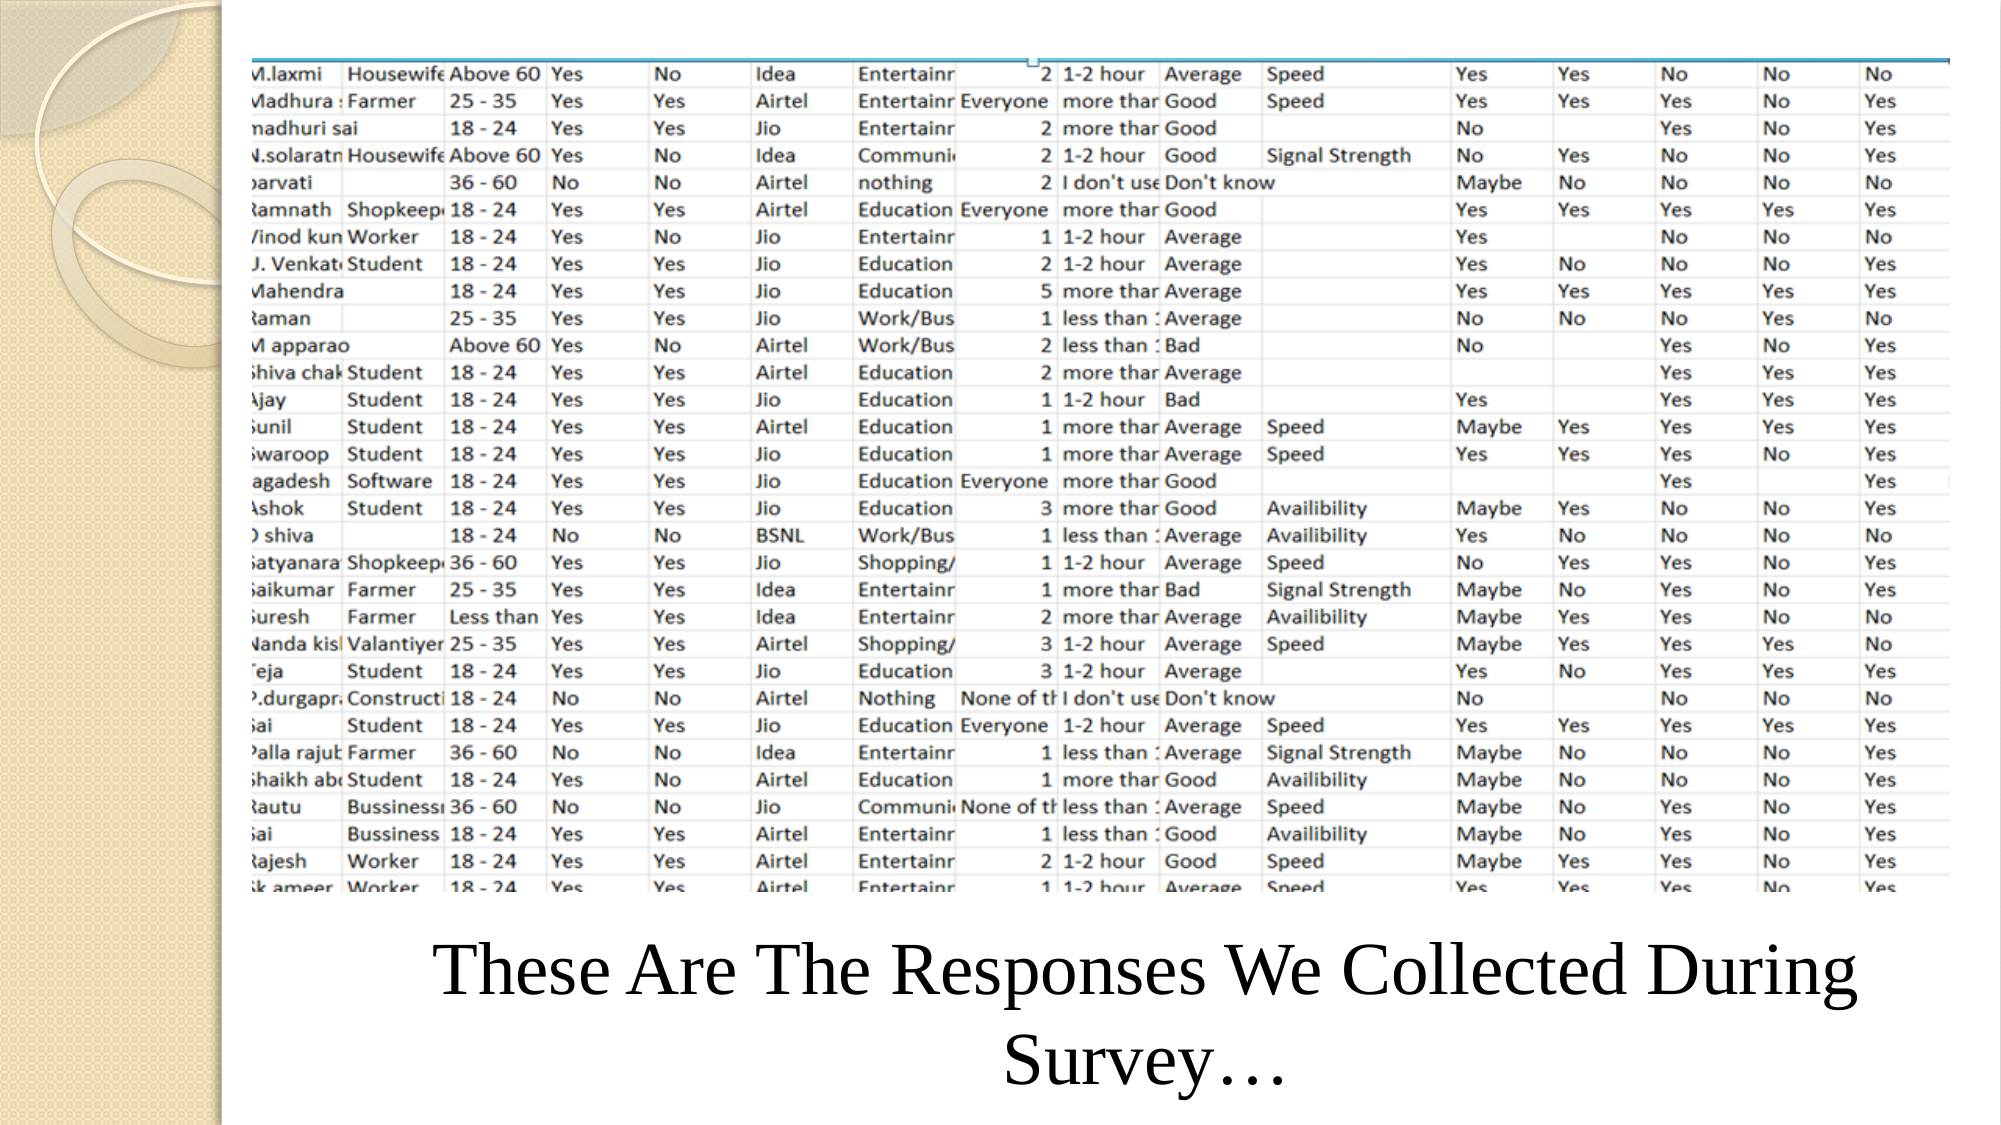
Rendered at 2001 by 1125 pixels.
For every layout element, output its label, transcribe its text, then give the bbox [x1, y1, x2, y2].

picture [252, 58, 1950, 892]
text_box These Are The Responses We Collected During Survey… [397, 911, 1896, 1107]
